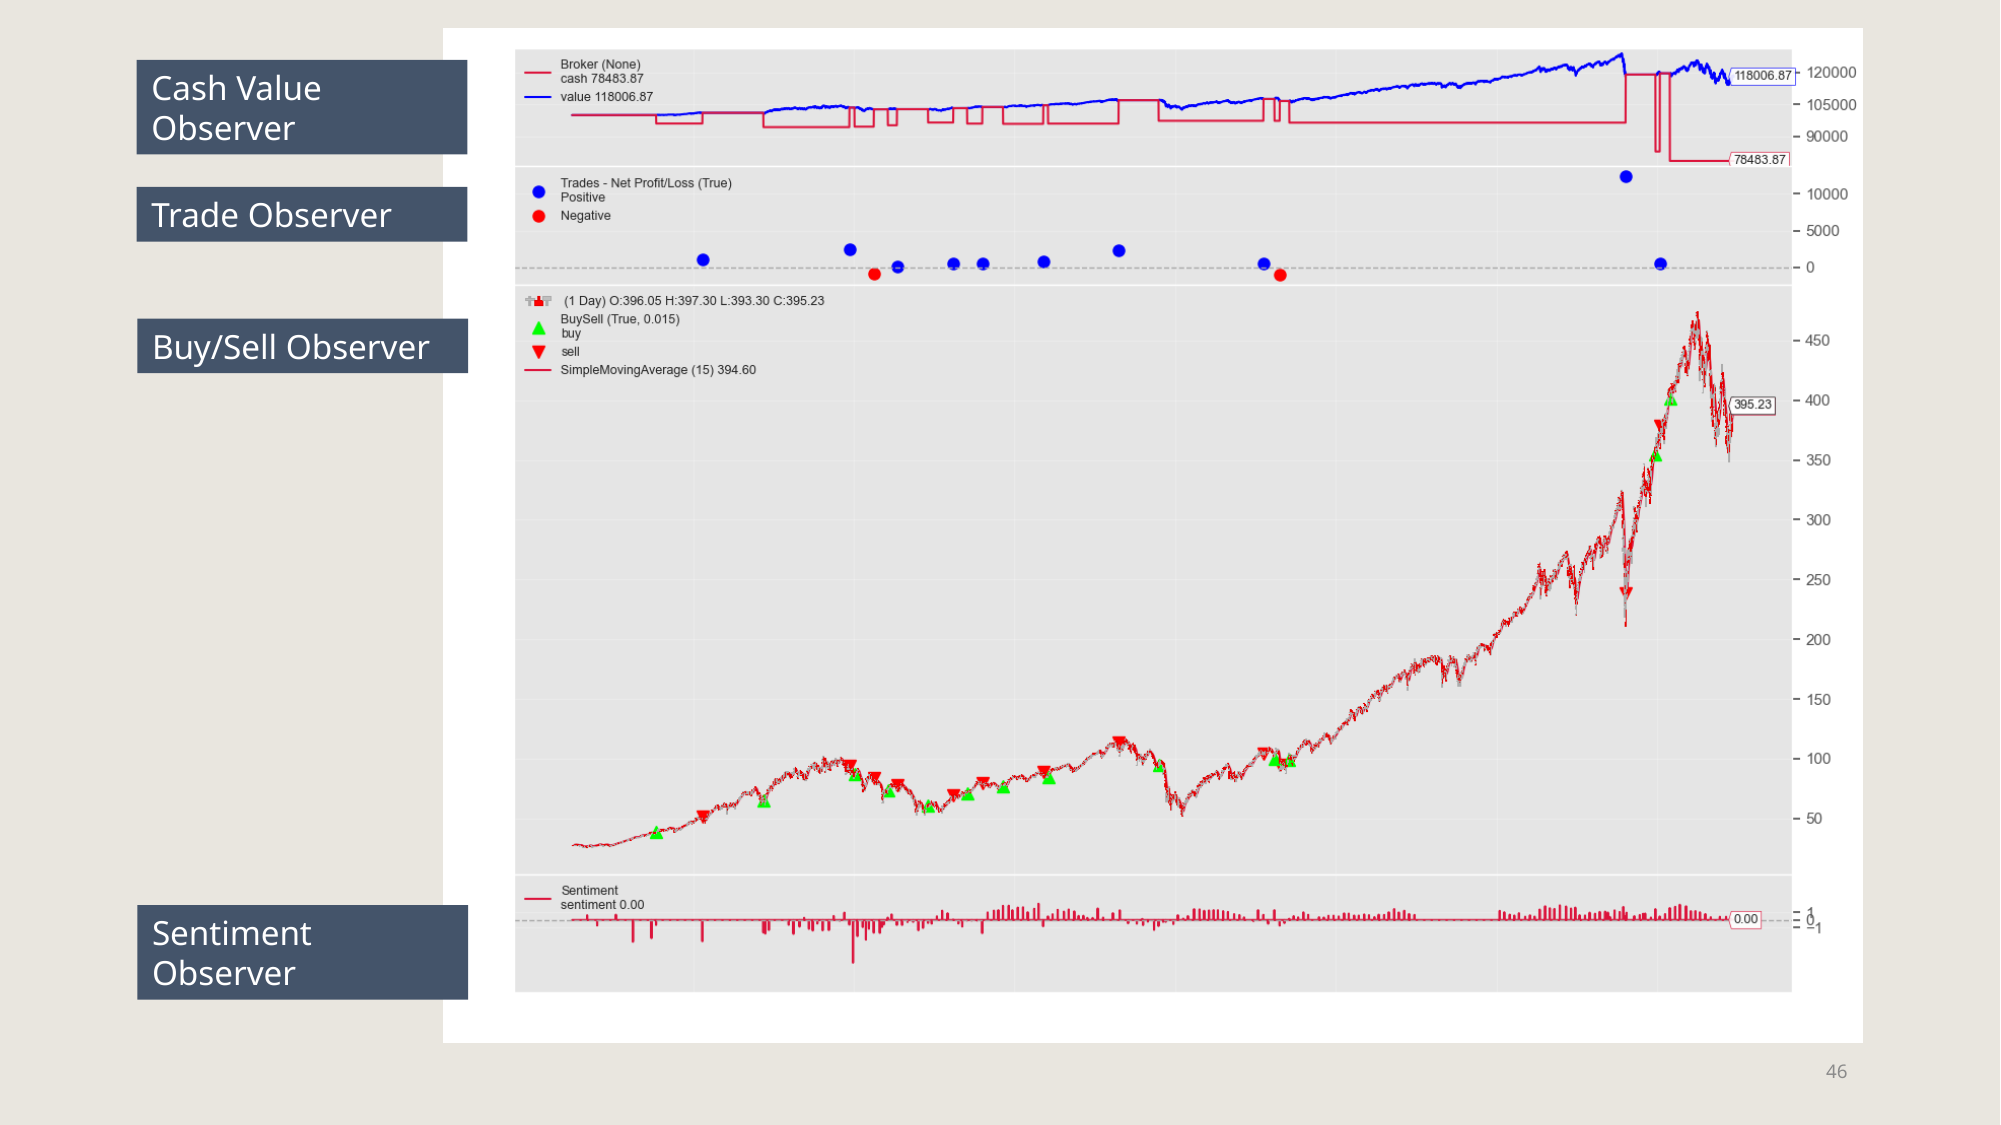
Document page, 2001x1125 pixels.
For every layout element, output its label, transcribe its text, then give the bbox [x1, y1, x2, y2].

text_box Trade Observer [136, 186, 442, 242]
text_box Sentiment Observer [137, 905, 442, 1000]
text_box Cash Value Observer [136, 59, 442, 155]
text_box Buy/Sell Observer [137, 318, 442, 374]
picture [442, 28, 1863, 1043]
slide_number 46 [1412, 1043, 1863, 1103]
